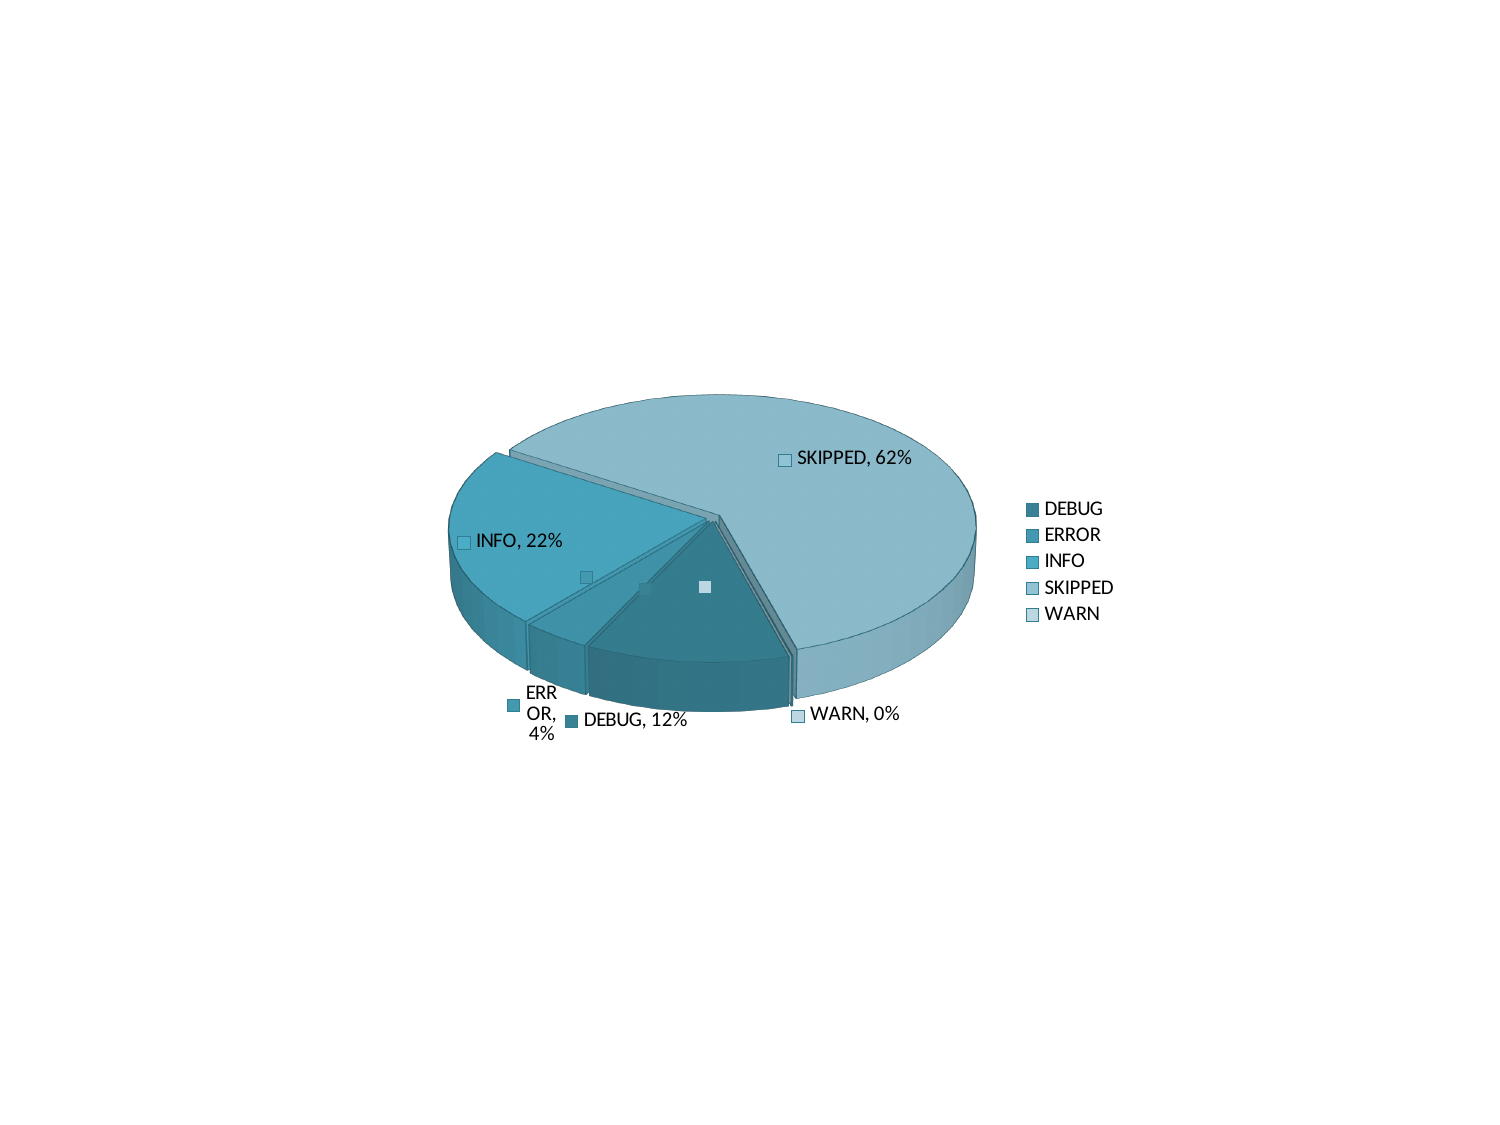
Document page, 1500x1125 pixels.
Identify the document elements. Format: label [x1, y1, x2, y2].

chart [366, 326, 1134, 799]
